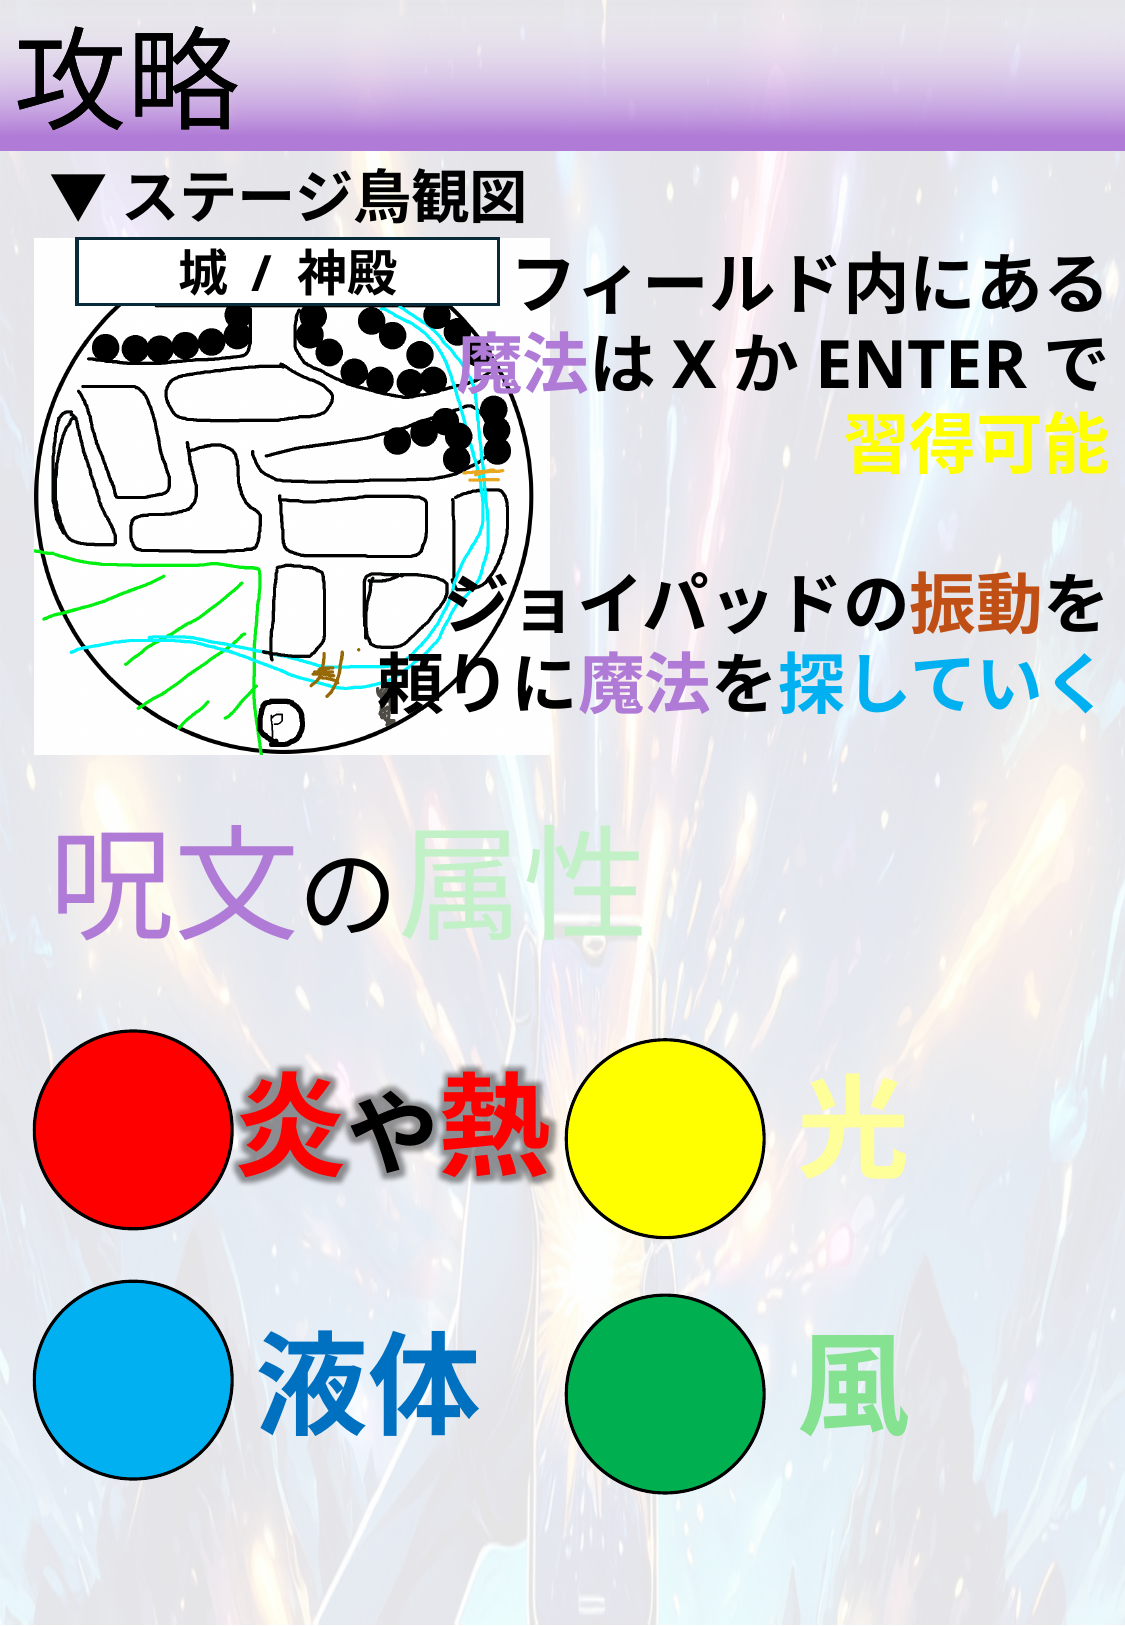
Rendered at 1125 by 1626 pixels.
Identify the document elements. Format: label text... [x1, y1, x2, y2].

text_box [32, 1029, 212, 1231]
text_box 呪文の属性 [34, 797, 1125, 963]
text_box ▼ステージ鳥観図 [34, 152, 636, 234]
text_box 液体 [240, 1306, 559, 1457]
text_box [32, 1279, 234, 1481]
text_box 風 [782, 1306, 1125, 1457]
text_box 攻略 [0, 1, 1125, 151]
text_box 炎や熱 [219, 1047, 652, 1198]
text_box [564, 1293, 766, 1495]
text_box [591, 1038, 766, 1240]
text_box フィールド内にある 魔法はXかENTERで 習得可能 ジョイパッドの振動を 頼りに魔法を探していく [0, 234, 1125, 730]
picture [33, 238, 551, 755]
text_box 光 [782, 1049, 1125, 1200]
